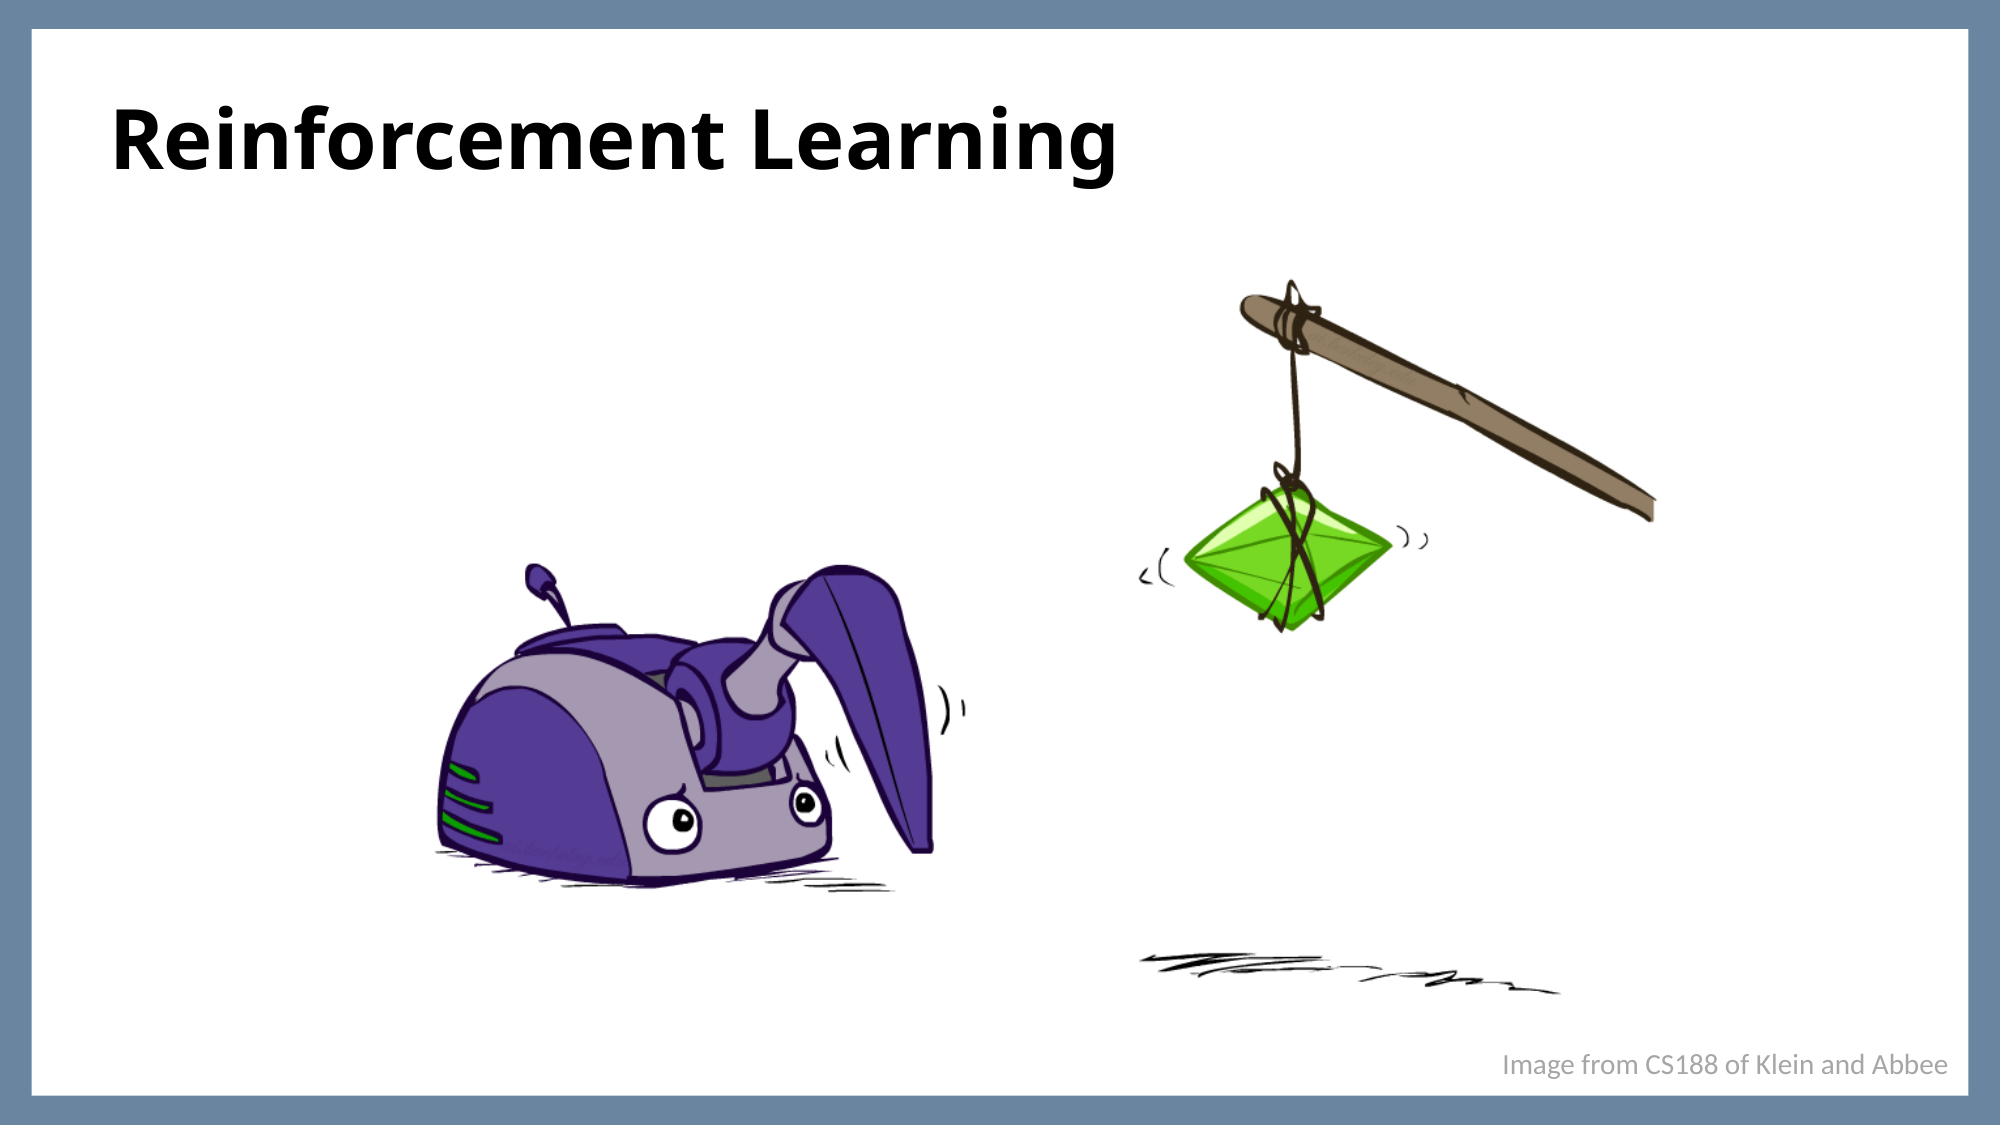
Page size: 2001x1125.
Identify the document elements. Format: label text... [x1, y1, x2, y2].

text_box Reinforcement Learning [94, 69, 1177, 198]
text_box [77, 68, 688, 186]
picture [332, 258, 1668, 1008]
text_box Image from CS188 of Klein and Abbee [1487, 1038, 1964, 1089]
